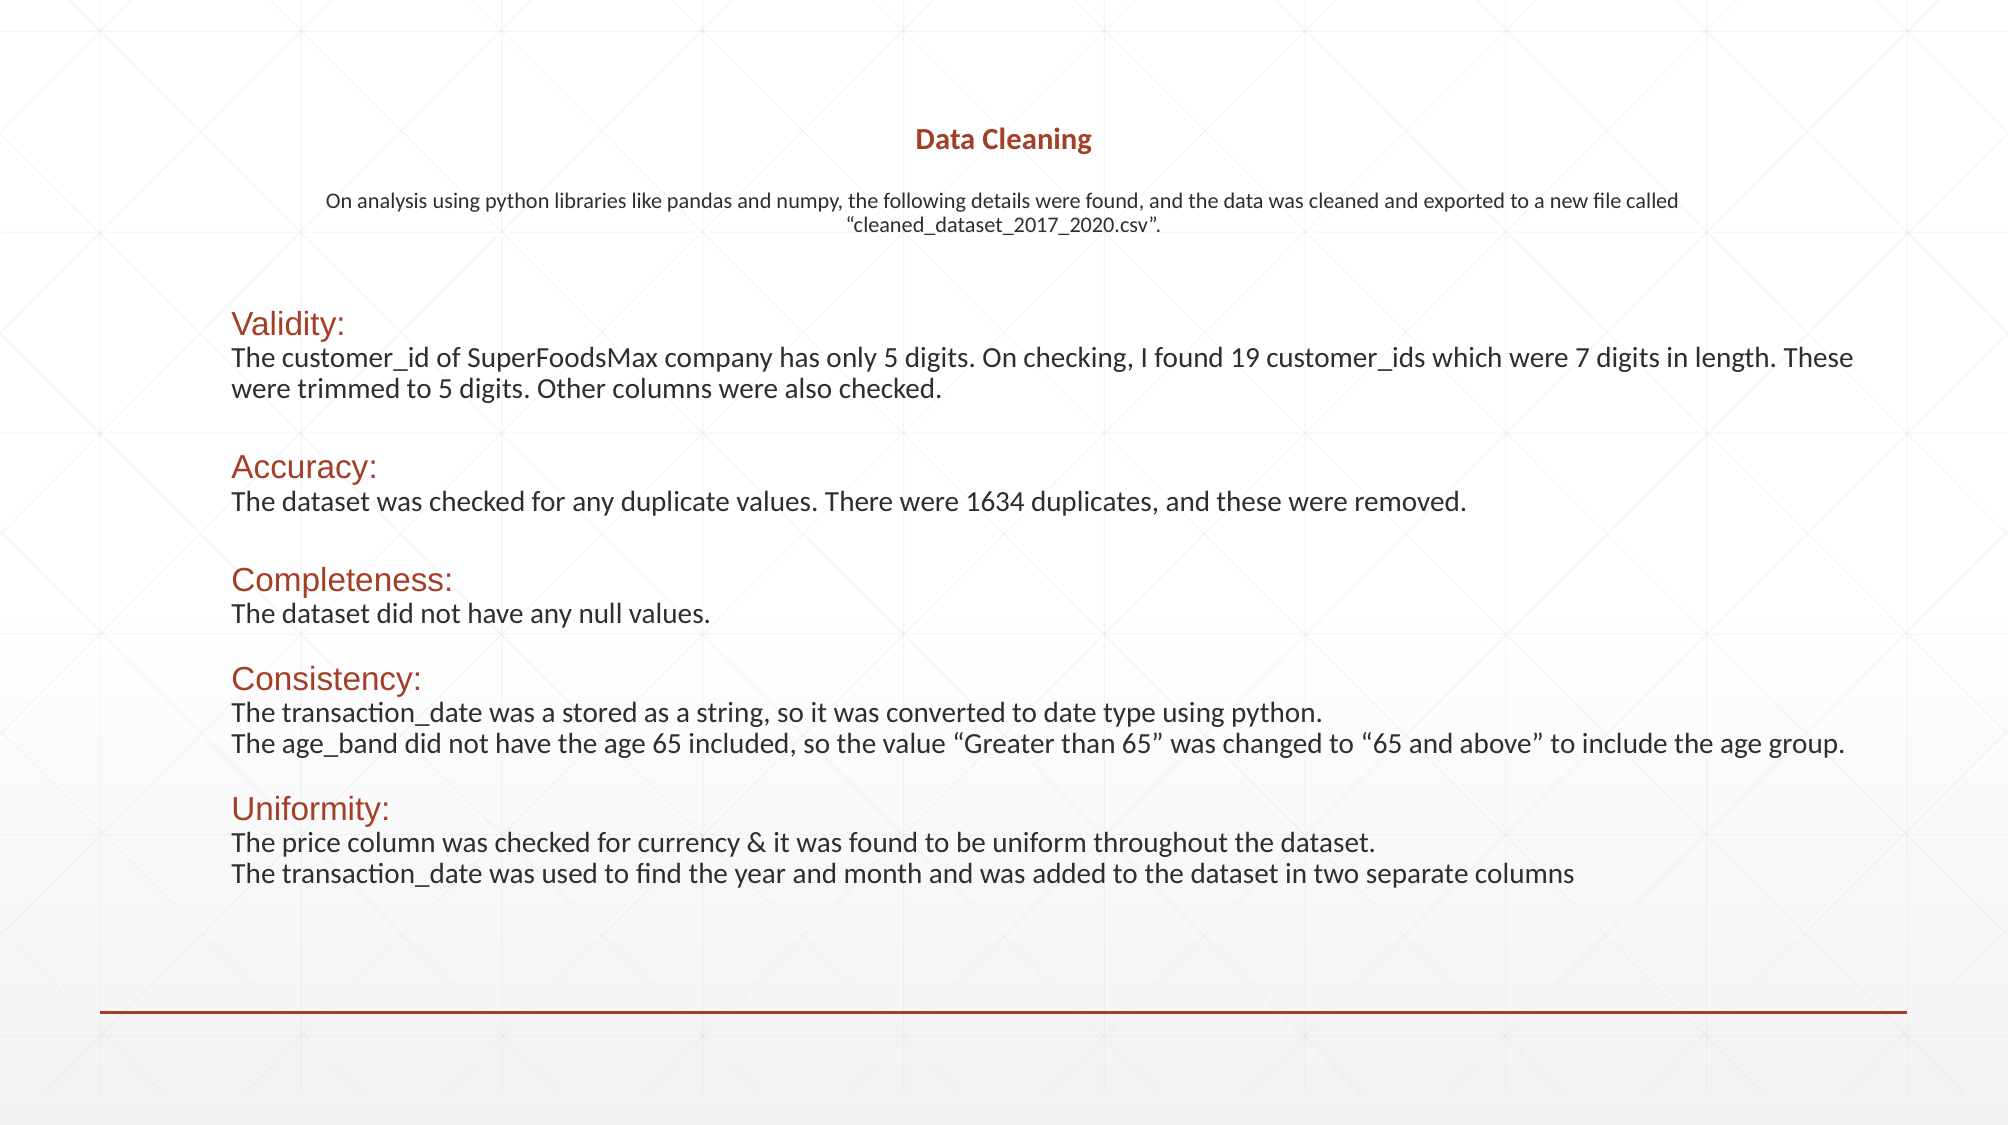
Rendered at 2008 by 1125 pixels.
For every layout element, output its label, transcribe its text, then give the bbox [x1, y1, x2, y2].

list Validity: The customer_id of SuperFoodsMax company has only 5 digits. On checking, I found 19 customer_ids which were 7 digits in length. These were trimmed to 5 digits. Other columns were also checked. Accuracy: The dataset was checked for any duplicate values. There were 1634 duplicates, and these were removed. Completeness: The dataset did not have any null values. Consistency: The transaction_date was a stored as a string, so it was converted to date type using python. The age_band did not have the age 65 included, so the value “Greater than 65” was changed to “65 and above” to include the age group. Uniformity: The price column was checked for currency & it was found to be uniform throughout the dataset. The transaction_date was used to find the year and month and was added to the dataset in two separate columns [216, 251, 1882, 946]
title Data Cleaning On analysis using python libraries like pandas and numpy, the following details were found, and the data was cleaned and exported to a new file called “cleaned_dataset_2017_2020.csv”. [216, 82, 1792, 251]
